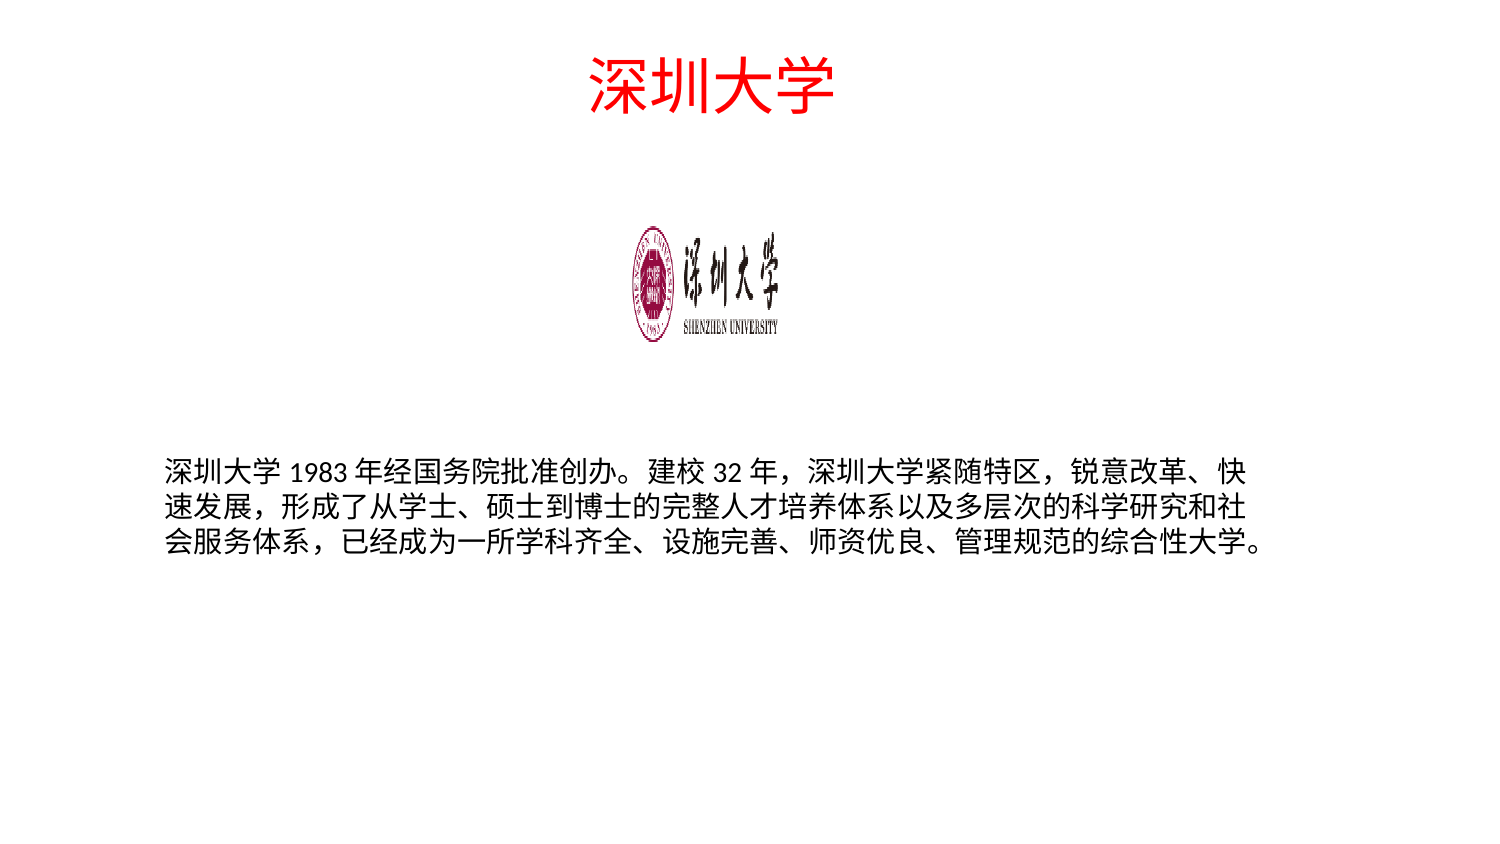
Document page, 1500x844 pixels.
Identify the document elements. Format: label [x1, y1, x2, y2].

picture [629, 210, 780, 361]
